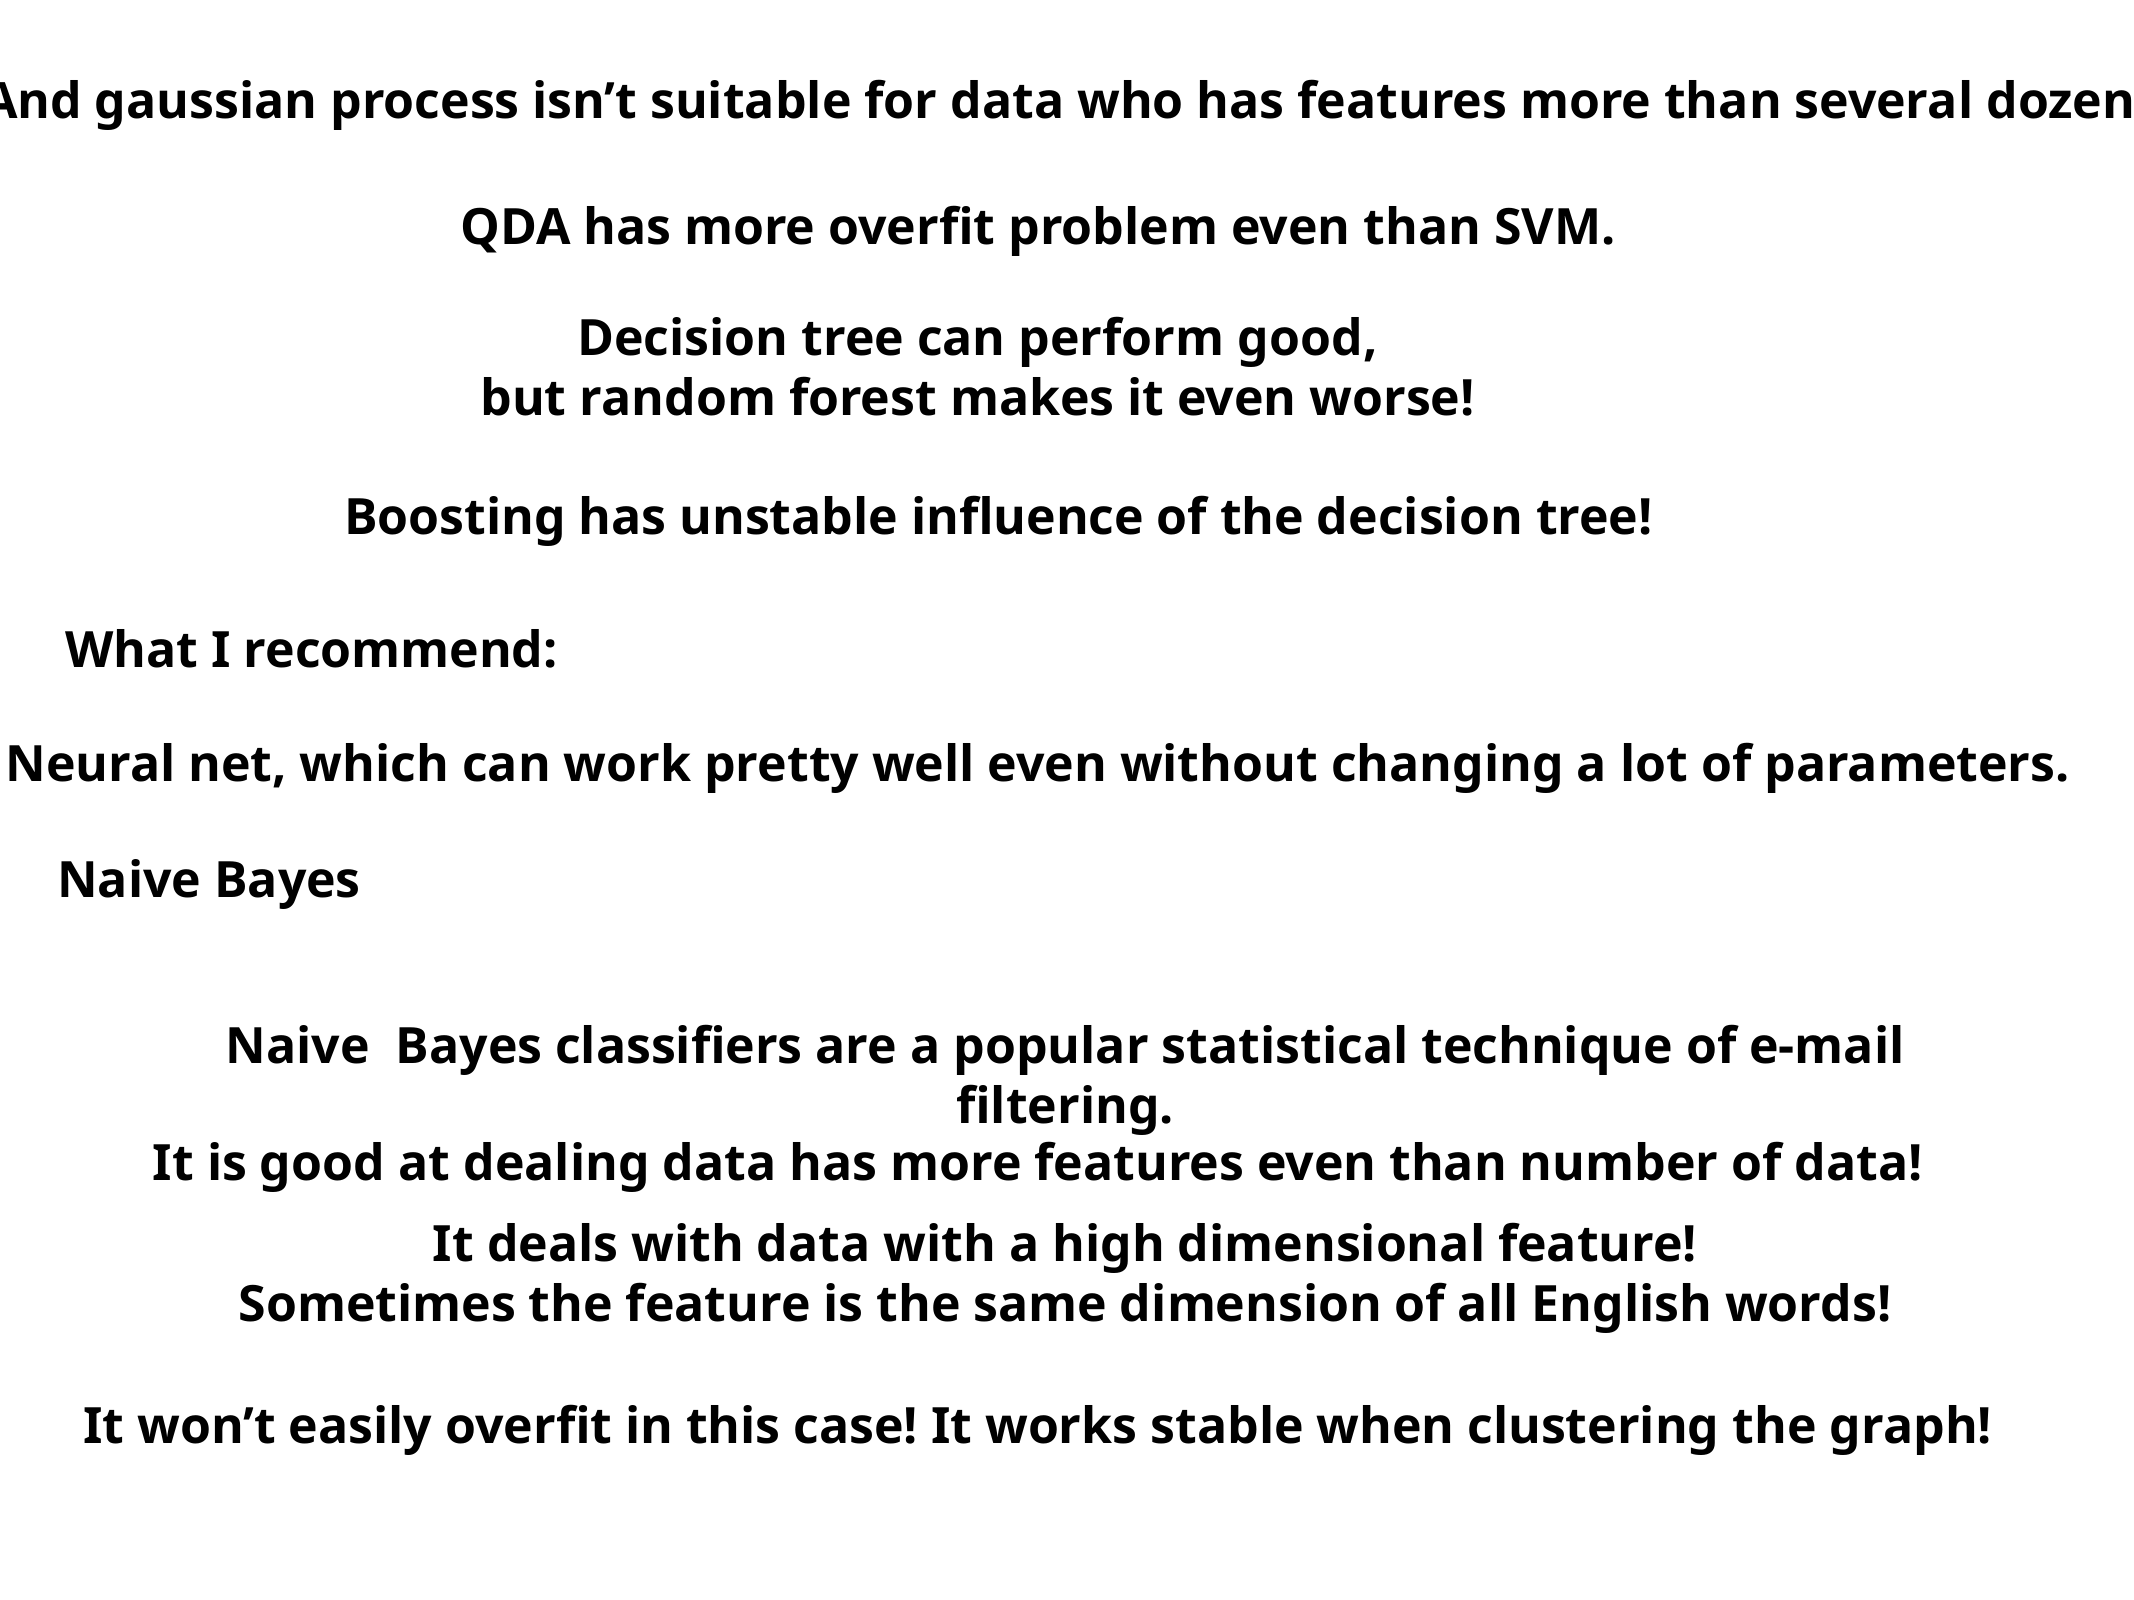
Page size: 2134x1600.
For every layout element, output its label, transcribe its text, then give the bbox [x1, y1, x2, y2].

text_box And gaussian process isn’t suitable for data who has features more than several dozens. [0, 60, 2134, 137]
text_box Naive Bayes [48, 838, 370, 916]
text_box QDA has more overfit problem even than SVM. [452, 186, 1625, 263]
text_box Neural net, which can work pretty well even without changing a lot of parameters. [0, 722, 2079, 800]
text_box It won’t easily overfit in this case! It works stable when clustering the graph! [75, 1384, 2002, 1462]
text_box What I recommend: [57, 609, 567, 686]
text_box It is good at dealing data has more features even than number of data! [144, 1122, 1932, 1200]
text_box Naive Bayes classifiers are a popular statistical technique of e-mail filtering. [114, 1005, 2016, 1141]
text_box Boosting has unstable influence of the decision tree! [335, 476, 1662, 553]
text_box Decision tree can perform good, but random forest makes it even worse! [472, 297, 1484, 435]
text_box It deals with data with a high dimensional feature! Sometimes the feature is the same dimension of all English words! [217, 1202, 1914, 1340]
